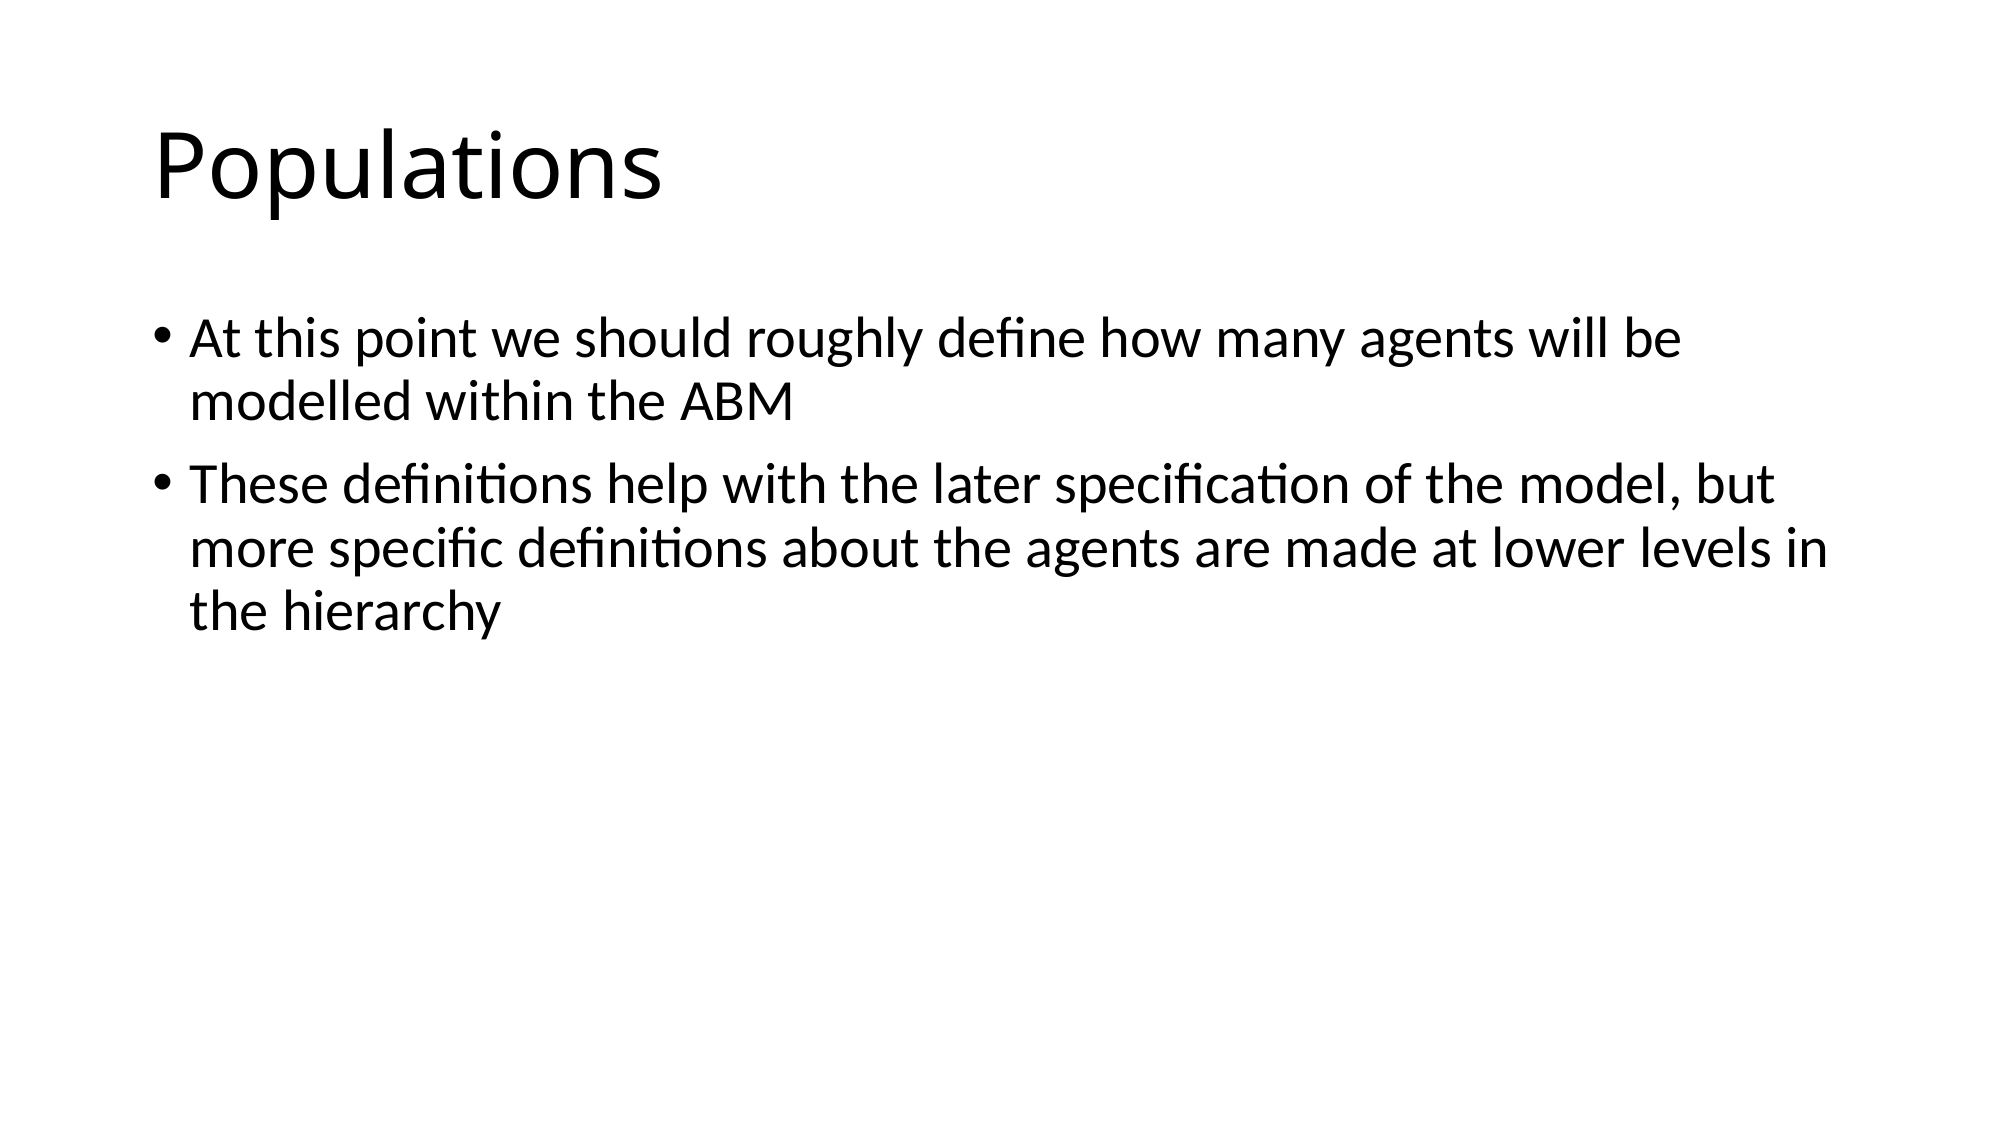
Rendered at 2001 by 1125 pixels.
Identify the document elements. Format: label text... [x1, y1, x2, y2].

list At this point we should roughly define how many agents will be modelled within the ABM These definitions help with the later specification of the model, but more specific definitions about the agents are made at lower levels in the hierarchy [137, 299, 1863, 1014]
title Populations [137, 59, 1863, 278]
